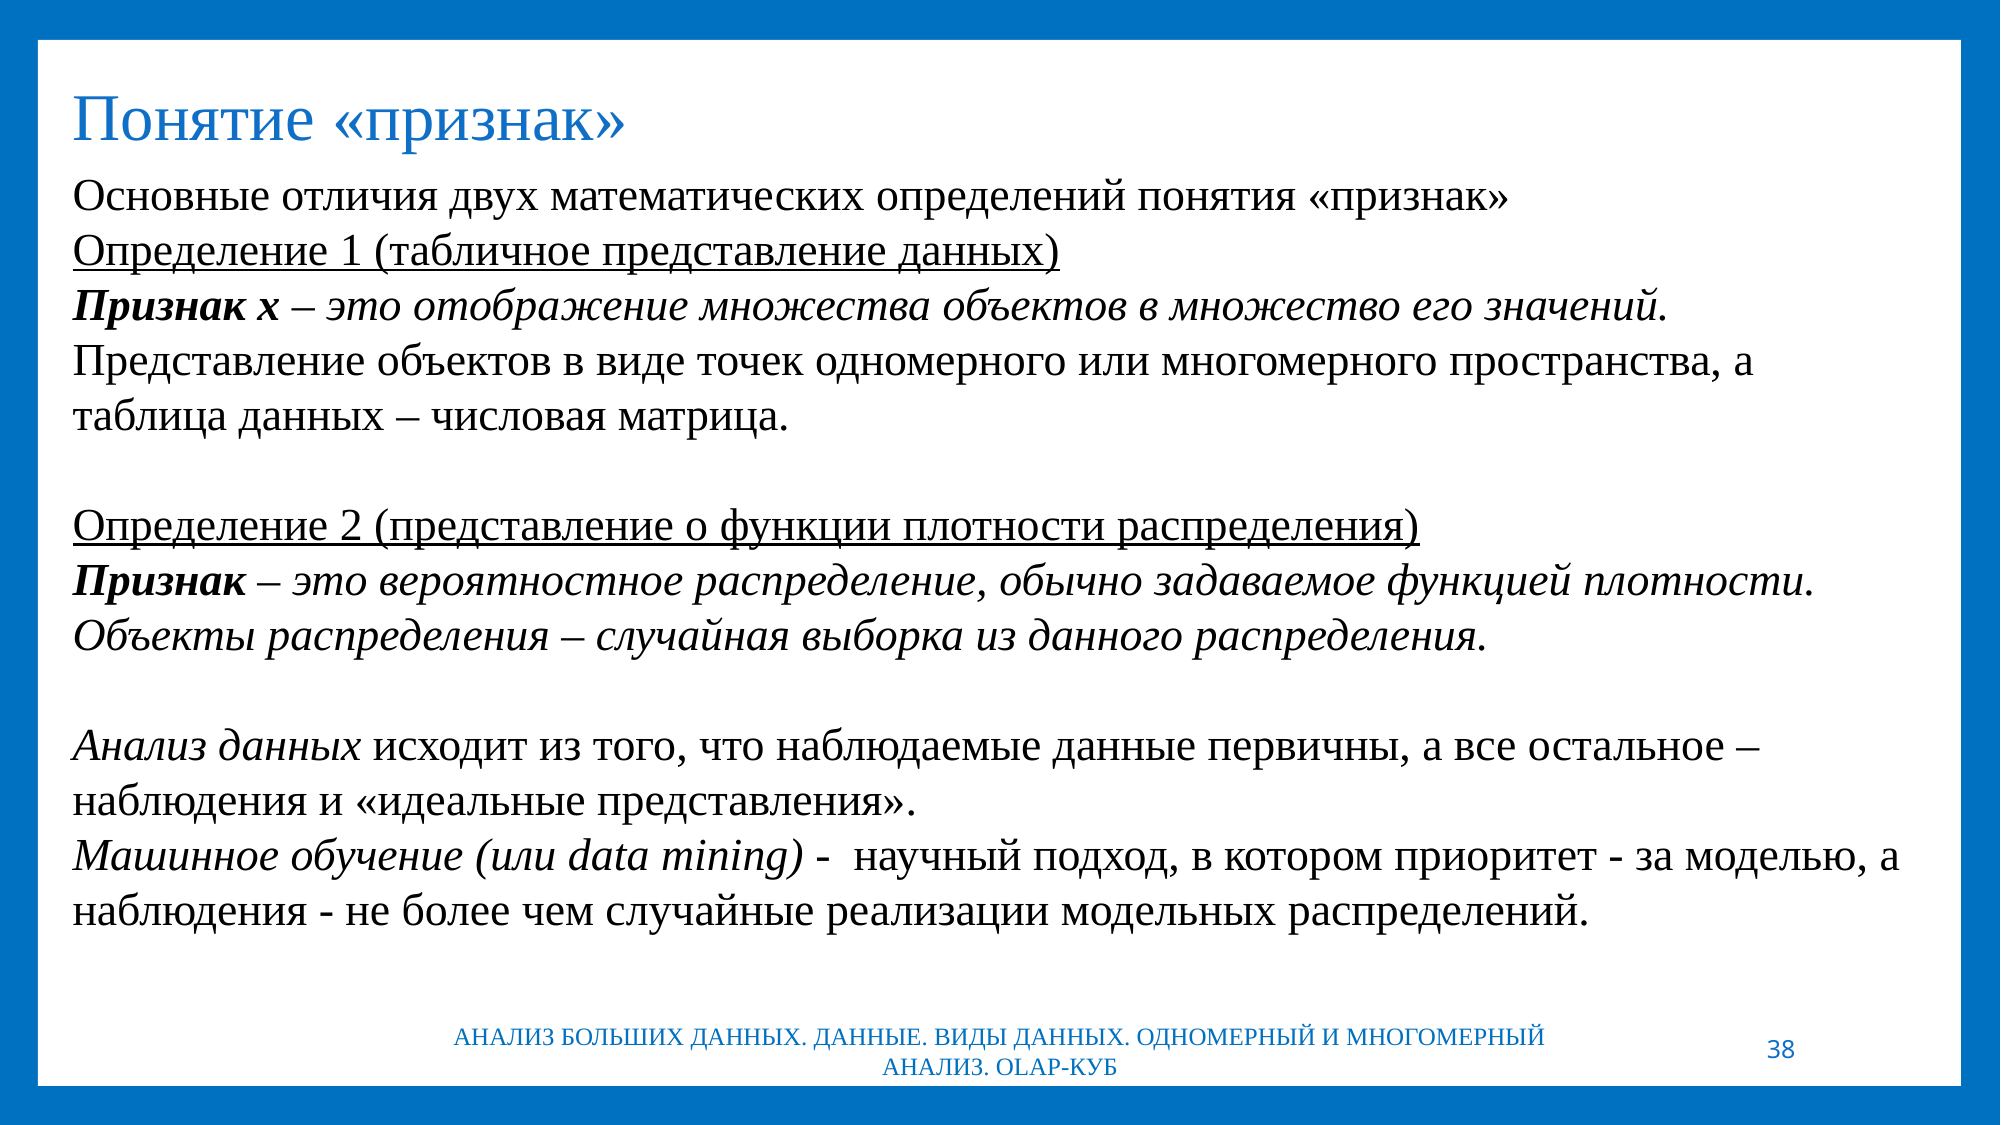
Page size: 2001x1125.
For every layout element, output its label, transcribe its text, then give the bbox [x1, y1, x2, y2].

text_box Основные отличия двух математических определений понятия «признак» Определение 1 (табличное представление данных) Признак х – это отображение множества объектов в множество его значений. Представление объектов в виде точек одномерного или многомерного пространства, а таблица данных – числовая матрица. Определение 2 (представление о функции плотности распределения) Признак – это вероятностное распределение, обычно задаваемое функцией плотности. Объекты распределения – случайная выборка из данного распределения. Анализ данных исходит из того, что наблюдаемые данные первичны, а все остальное – наблюдения и «идеальные представления». Машинное обучение (или data mining) - научный подход, в котором приоритет - за моделью, а наблюдения - не более чем случайные реализации модельных распределений. [57, 157, 1922, 942]
title Понятие «признак» [57, 74, 1733, 157]
slide_number 38 [1585, 1020, 1811, 1081]
text_box АНАЛИЗ БОЛЬШИХ ДАННЫХ. ДАННЫЕ. ВИДЫ ДАННЫХ. ОДНОМЕРНЫЙ И МНОГОМЕРНЫЙ АНАЛИЗ. OLAP-КУБ [415, 1020, 1585, 1081]
